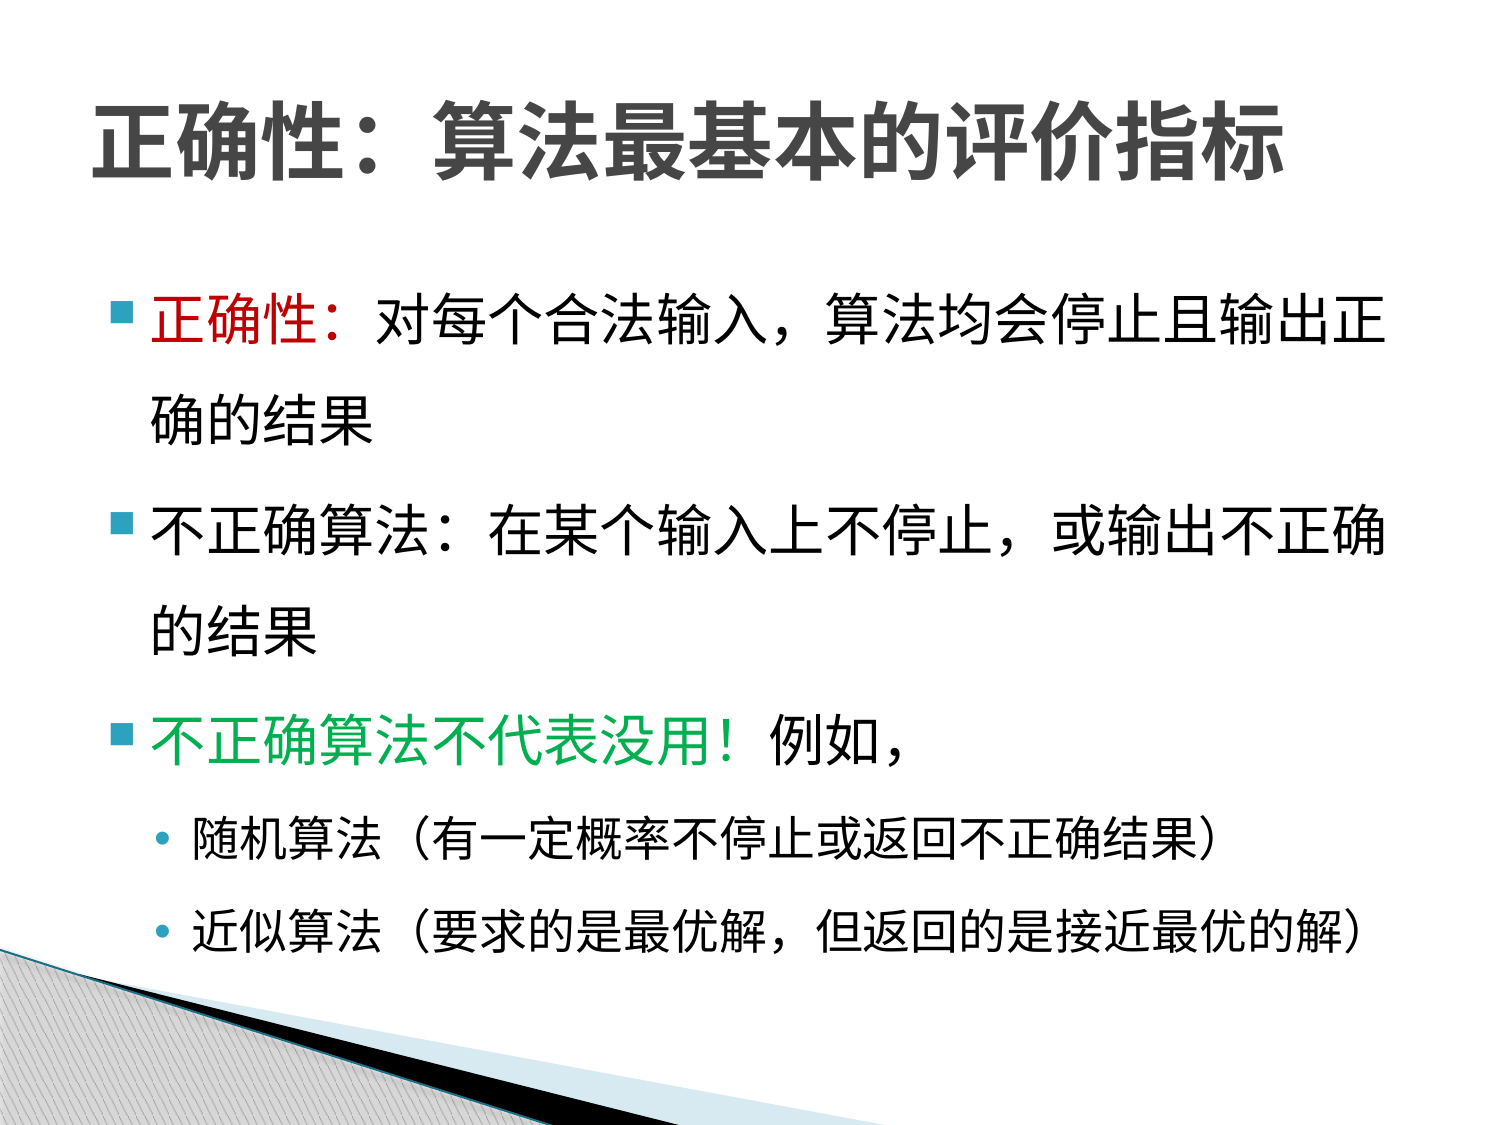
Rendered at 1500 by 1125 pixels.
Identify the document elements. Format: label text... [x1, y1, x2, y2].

title 正确性：算法最基本的评价指标 [75, 45, 1425, 233]
list 正确性：对每个合法输入，算法均会停止且输出正确的结果 不正确算法：在某个输入上不停止，或输出不正确的结果 不正确算法不代表没用！例如， 随机算法（有一定概率不停止或返回不正确结果） 近似算法（要求的是最优解，但返回的是接近最优的解） [75, 243, 1425, 986]
